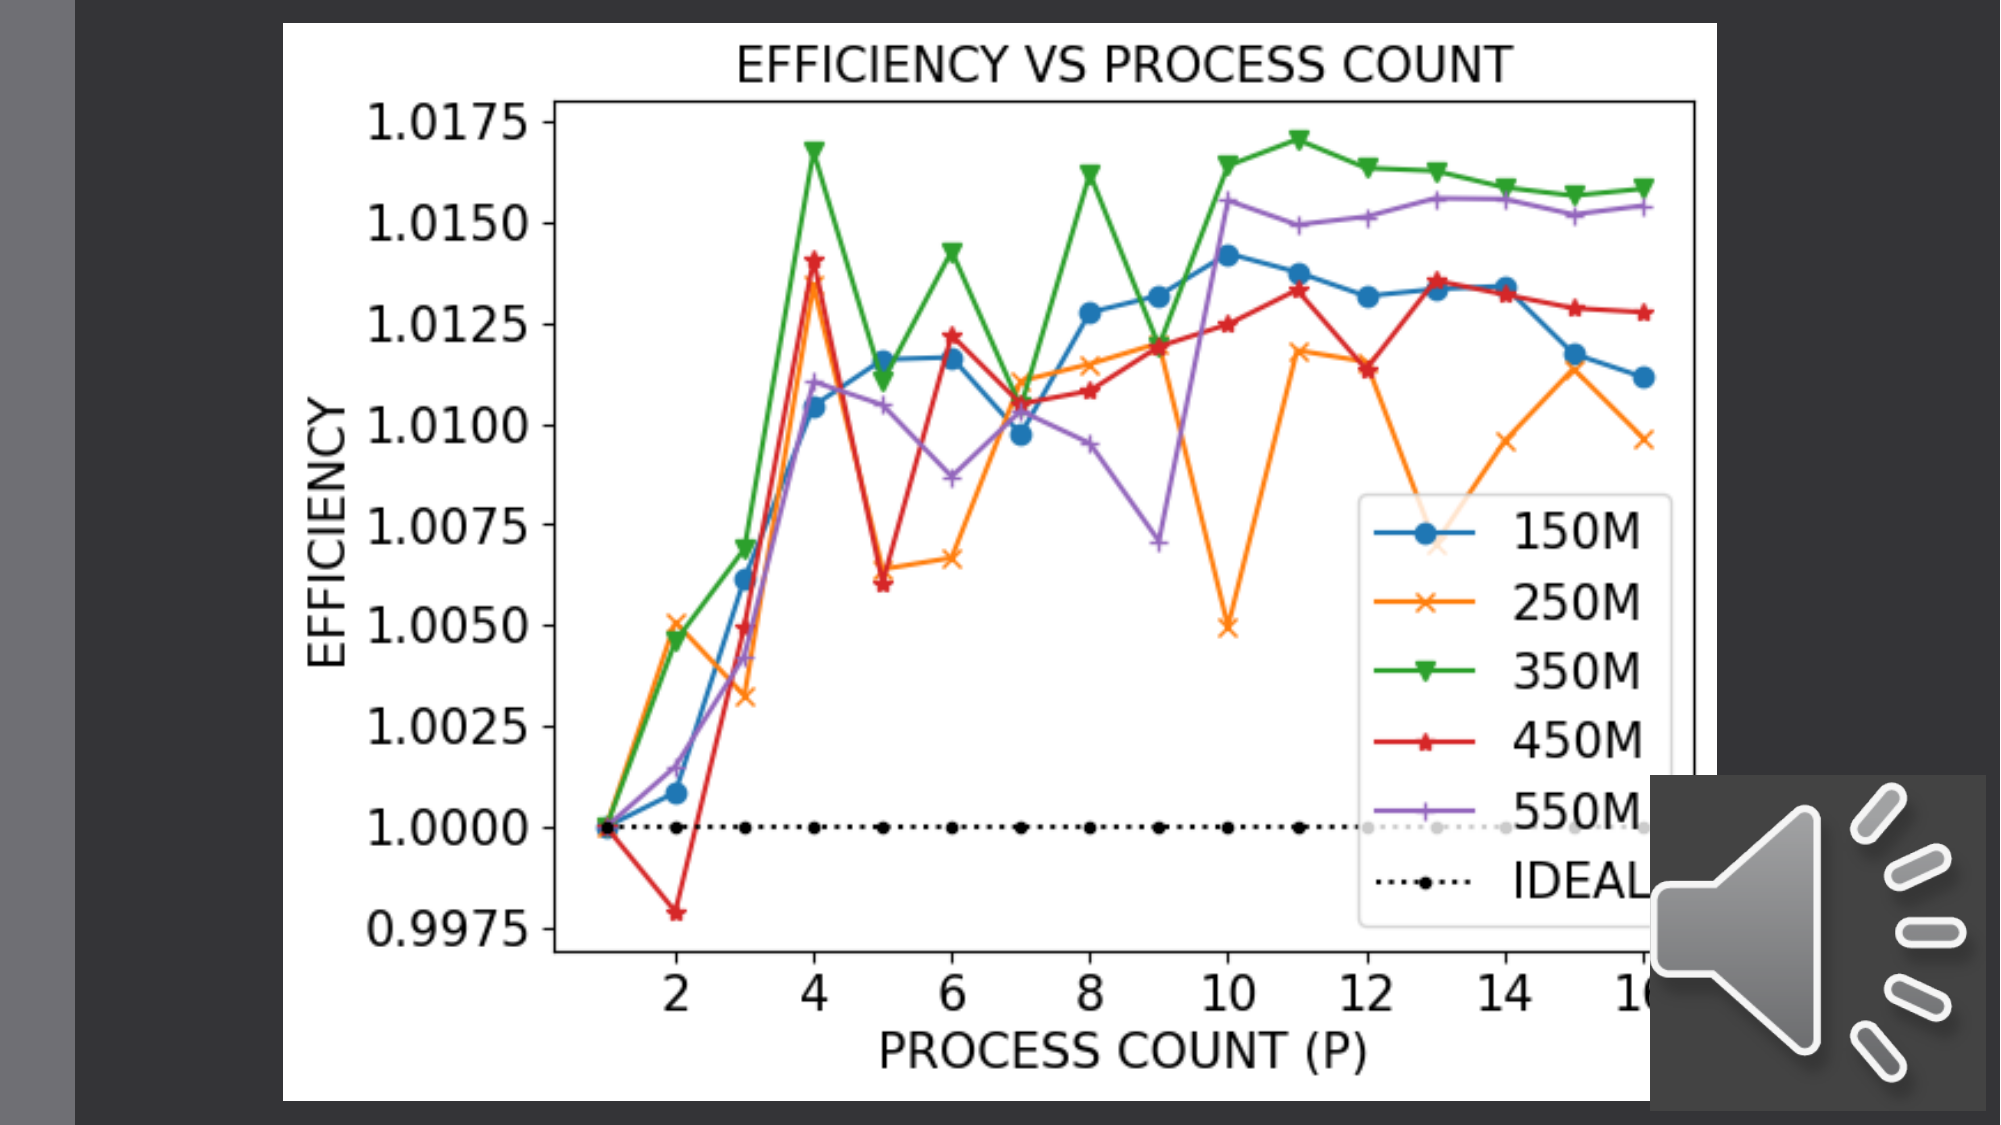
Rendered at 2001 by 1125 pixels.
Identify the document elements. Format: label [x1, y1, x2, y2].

picture [283, 23, 1987, 1112]
